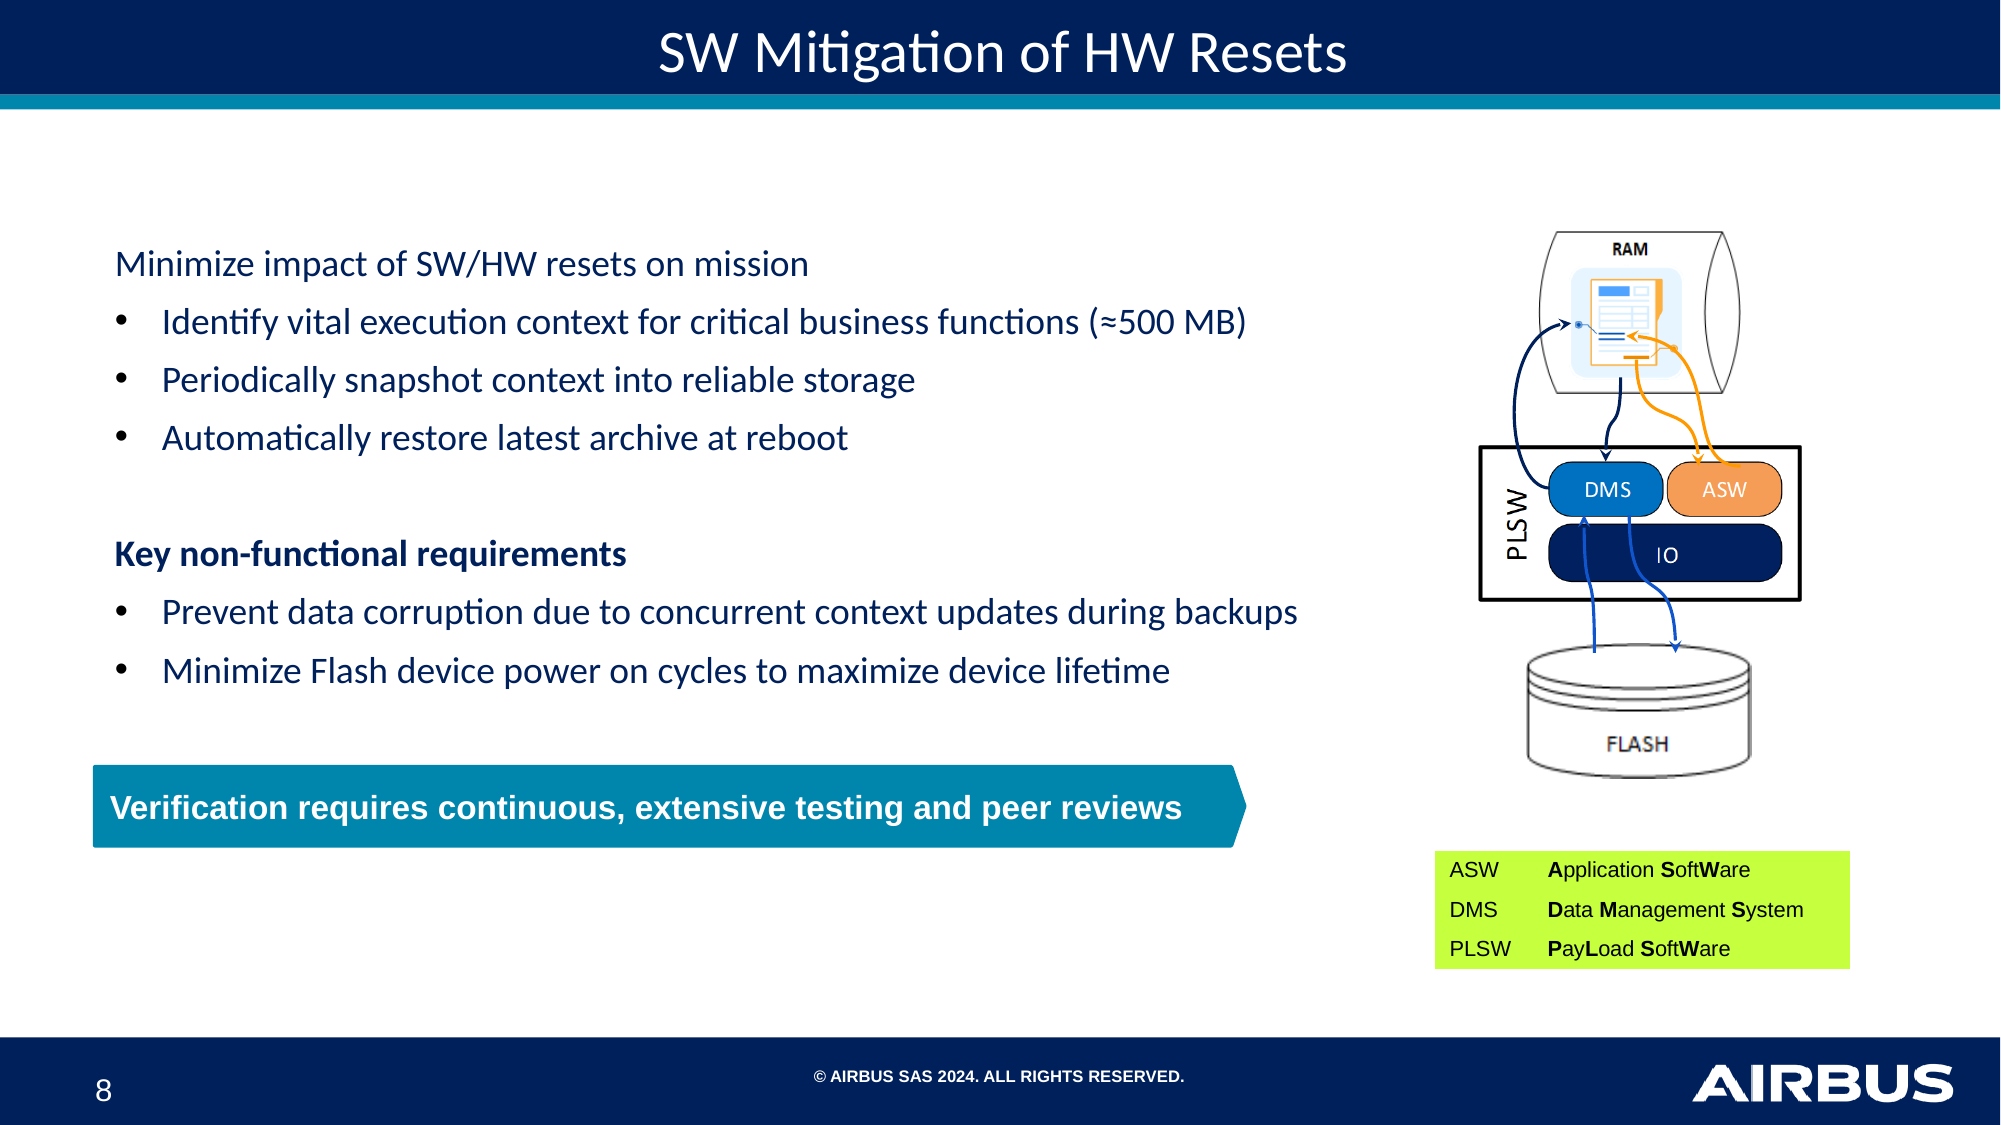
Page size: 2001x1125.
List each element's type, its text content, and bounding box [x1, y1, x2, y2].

table_header Application SoftWare [1533, 851, 1850, 890]
picture [1635, 1027, 2001, 1125]
title SW Mitigation of HW Resets [0, 0, 2000, 95]
table_header ASW [1435, 851, 1533, 890]
slide_number 8 [20, 1057, 128, 1094]
table_cell PayLoad SoftWare [1533, 929, 1850, 969]
table_cell PLSW [1435, 929, 1533, 969]
table_cell DMS [1435, 890, 1533, 929]
text_box Verification requires continuous, extensive testing and peer reviews [92, 764, 1247, 848]
table_cell Data Management System [1533, 890, 1850, 929]
list Minimize impact of SW/HW resets on mission Identify vital execution context for critical business functions (≈500 MB) Periodically snapshot context into reliable storage Automatically restore latest archive at reboot Key non-functional requirements Prevent data corruption due to concurrent context updates during backups Minimize Flash device power on cycles to maximize device lifetime [77, 238, 1923, 1033]
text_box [1473, 229, 1806, 779]
